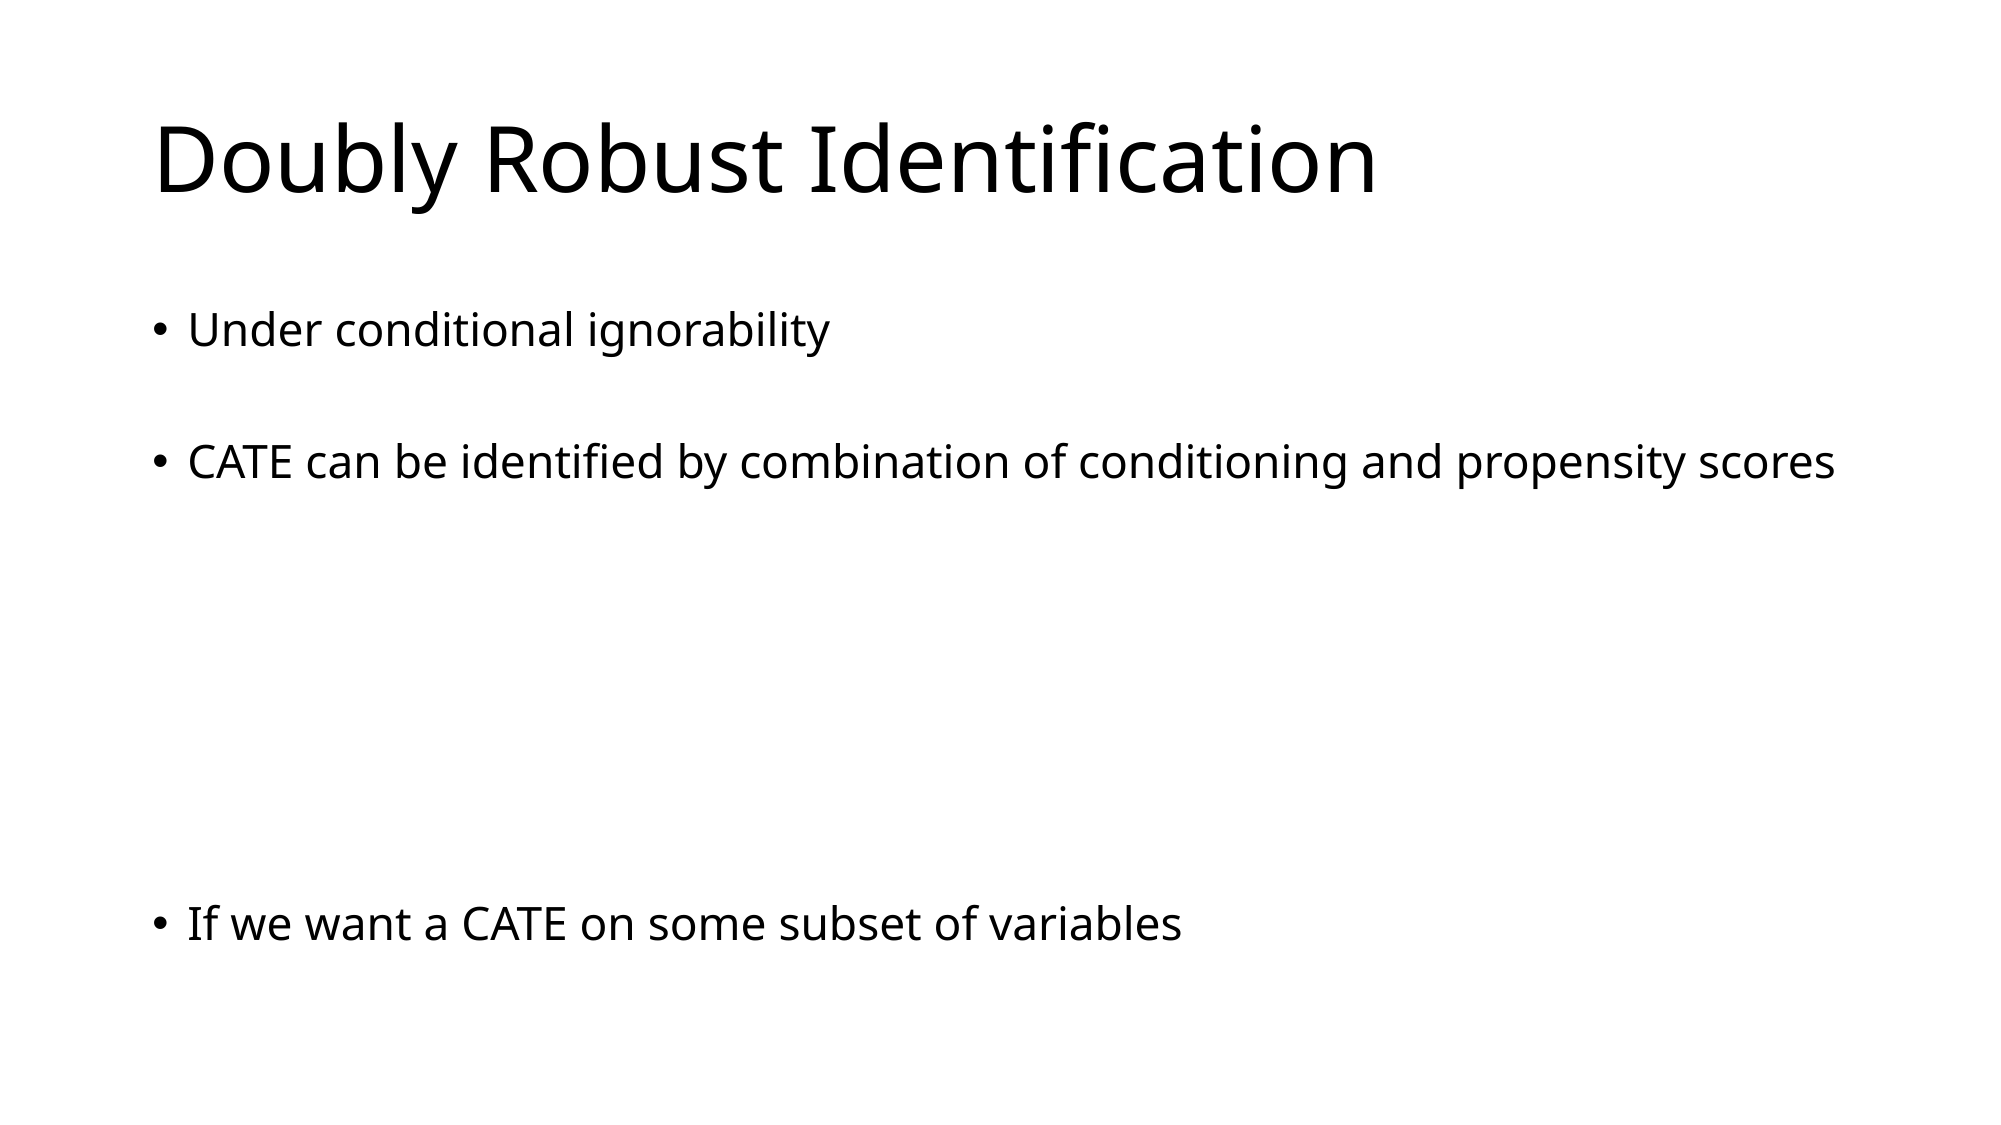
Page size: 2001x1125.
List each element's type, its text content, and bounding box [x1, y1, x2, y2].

title Doubly Robust Identification [137, 53, 1863, 272]
